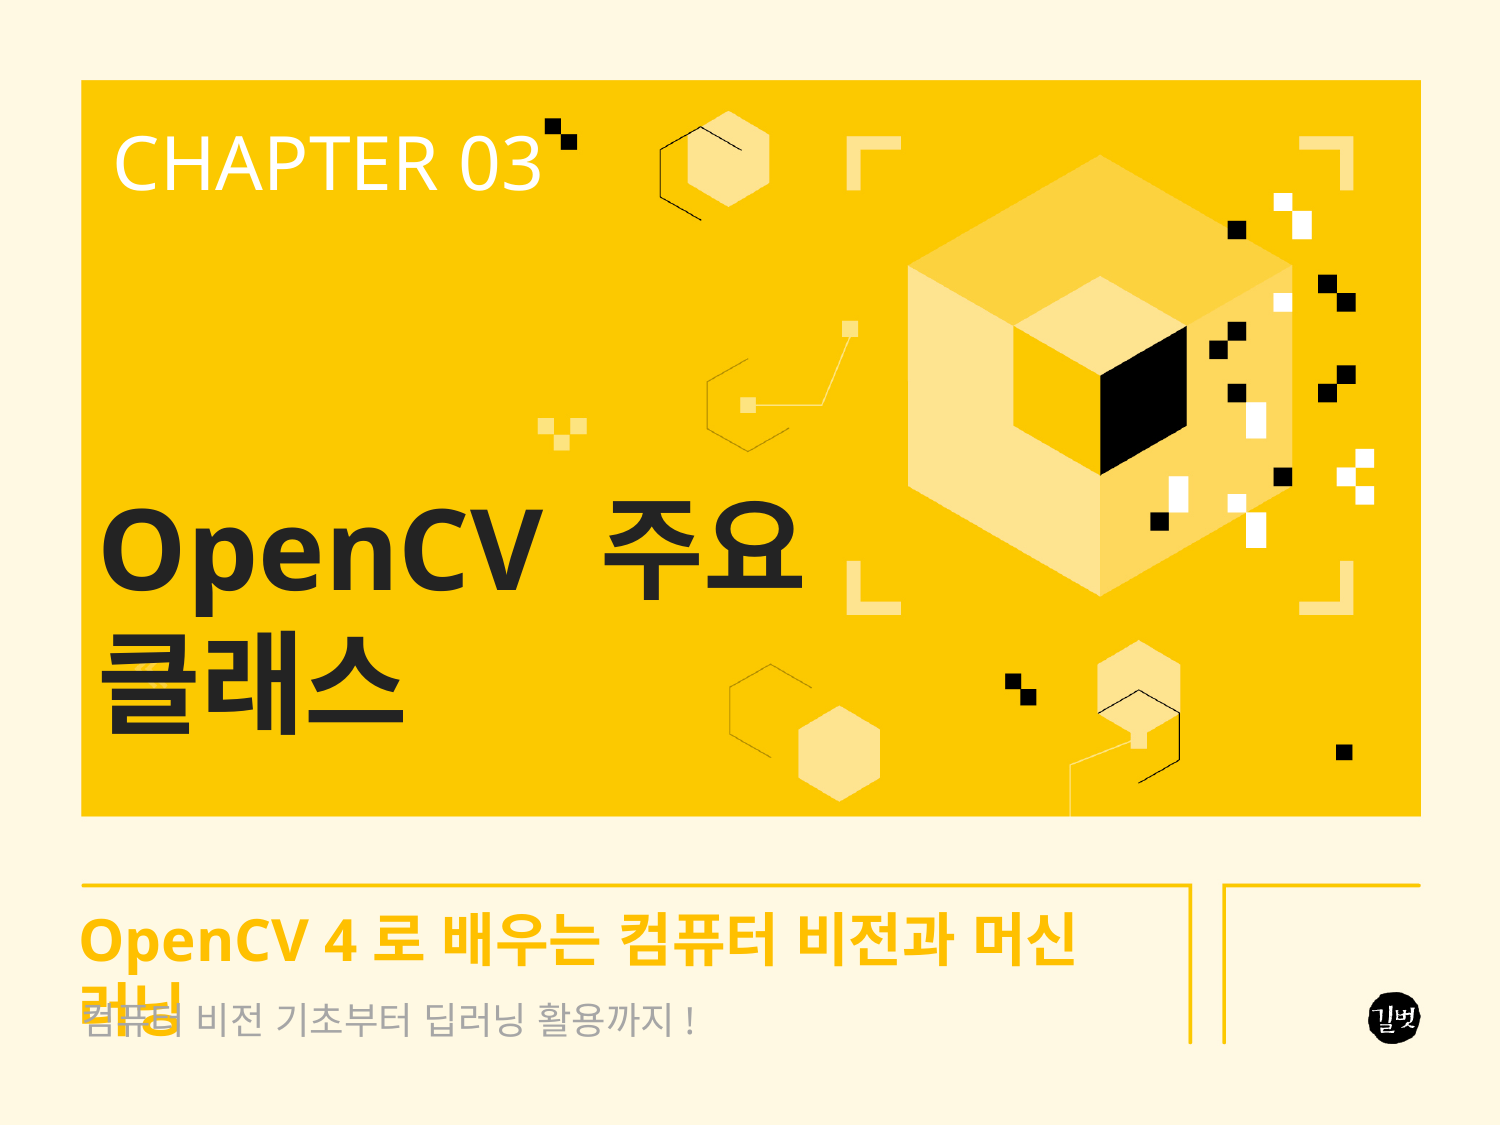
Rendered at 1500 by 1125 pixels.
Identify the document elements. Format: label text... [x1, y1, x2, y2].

text_box OpenCV 주요 클래스 [97, 477, 864, 799]
title CHAPTER 03 [97, 80, 732, 213]
picture [0, 0, 1500, 1125]
